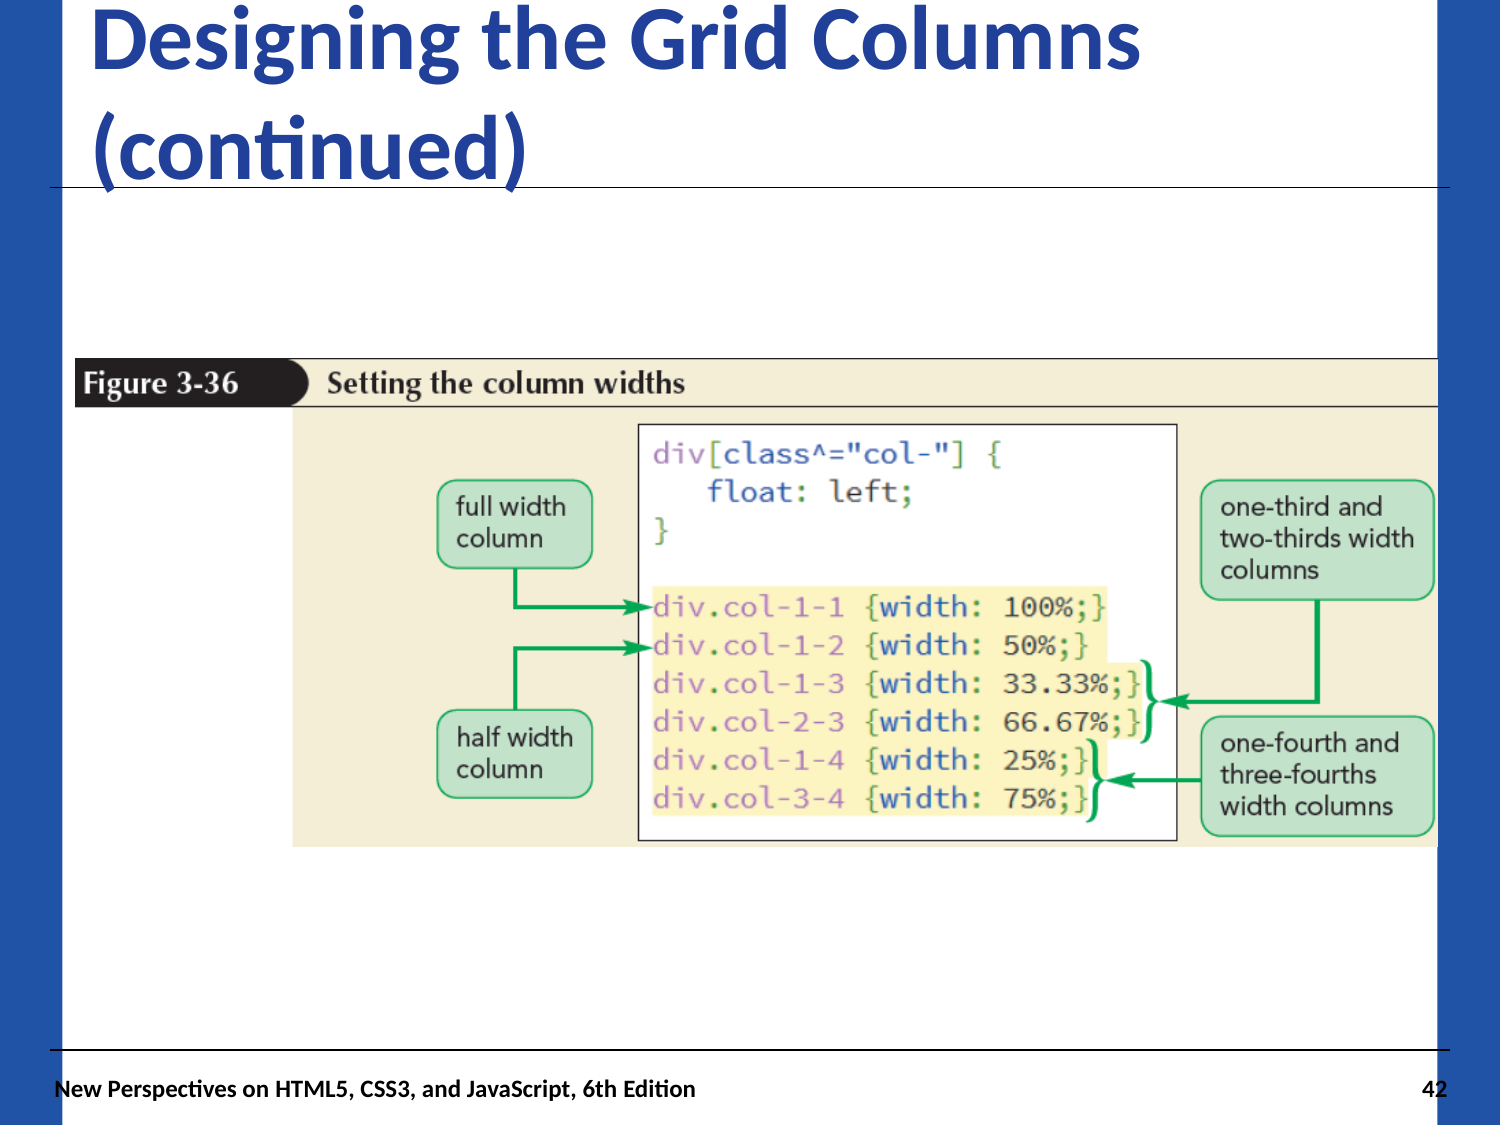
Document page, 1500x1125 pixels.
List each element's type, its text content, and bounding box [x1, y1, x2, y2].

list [74, 358, 1438, 847]
footer New Perspectives on HTML5, CSS3, and JavaScript, 6th Edition [39, 1050, 1390, 1125]
title Designing the Grid Columns (continued) [74, 24, 1376, 151]
slide_number 42 [1390, 1050, 1463, 1125]
